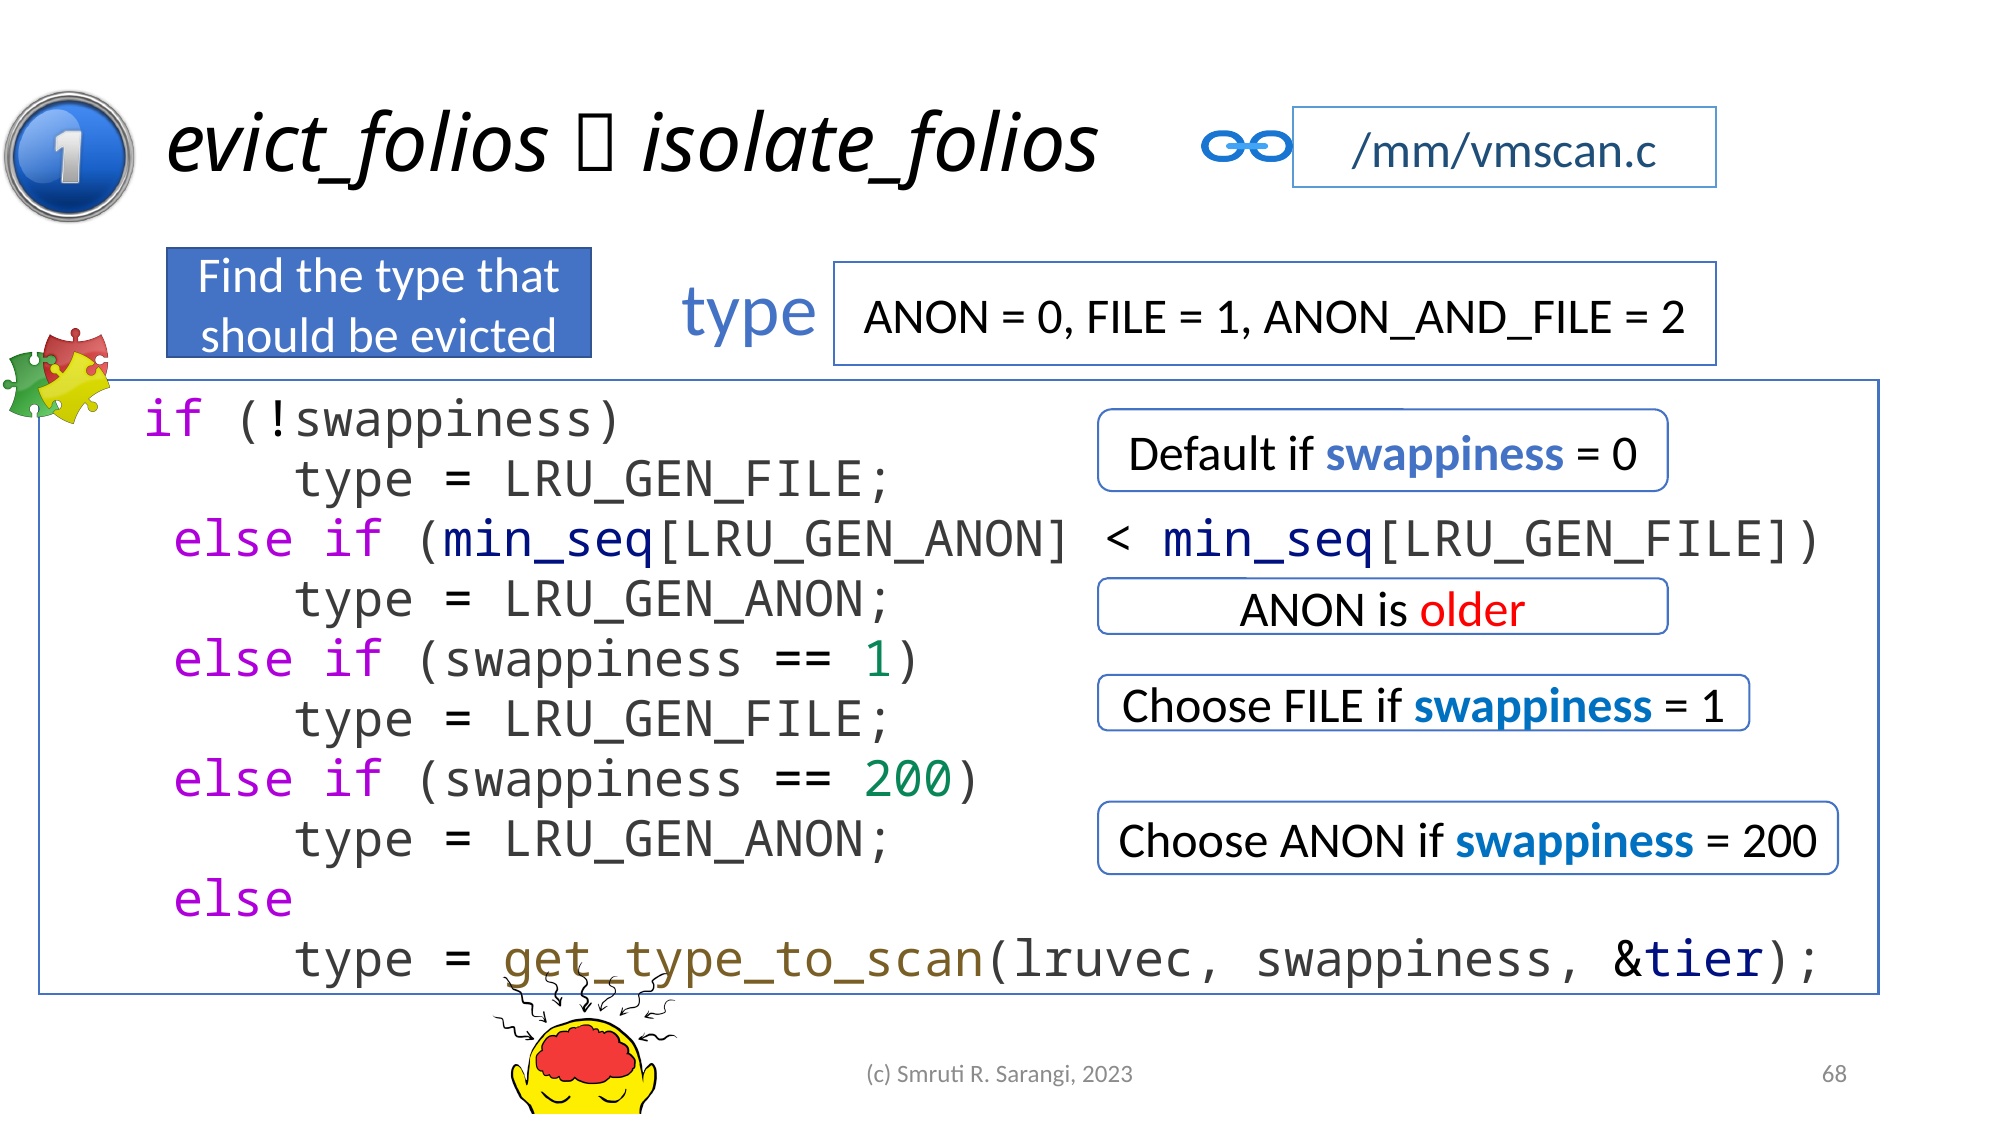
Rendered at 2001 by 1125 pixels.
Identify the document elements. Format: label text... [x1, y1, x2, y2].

footer (c) Smruti R. Sarangi, 2023 [691, 1042, 1338, 1103]
picture [1201, 108, 1293, 184]
text_box ANON = 0, FILE = 1, ANON_AND_FILE = 2 [833, 261, 1717, 366]
title evict_folios  isolate_folios [150, 93, 1413, 197]
text_box Choose FILE if swappiness = 1 [1097, 673, 1751, 732]
text_box type [611, 252, 888, 358]
text_box Choose ANON if swappiness = 200 [1097, 800, 1840, 876]
text_box /mm/vmscan.c [1292, 106, 1717, 188]
slide_number 68 [1412, 1042, 1863, 1103]
picture [0, 87, 138, 226]
text_box if (!swappiness) type = LRU_GEN_FILE; else if (min_seq[LRU_GEN_ANON] < min_seq[LRU_GEN_FILE]) type = LRU_GEN_ANON; else if (swappiness == 1) type = LRU_GEN_FILE; else if (swappiness == 200) type = LRU_GEN_ANON; else type = get_type_to_scan(lruvec, swappiness, &tier); [38, 379, 1880, 995]
text_box Default if swappiness = 0 [1097, 408, 1669, 493]
text_box ANON is older [1097, 577, 1669, 635]
text_box Find the type that should be evicted [166, 247, 592, 358]
picture [1, 327, 110, 424]
picture [484, 925, 691, 1114]
